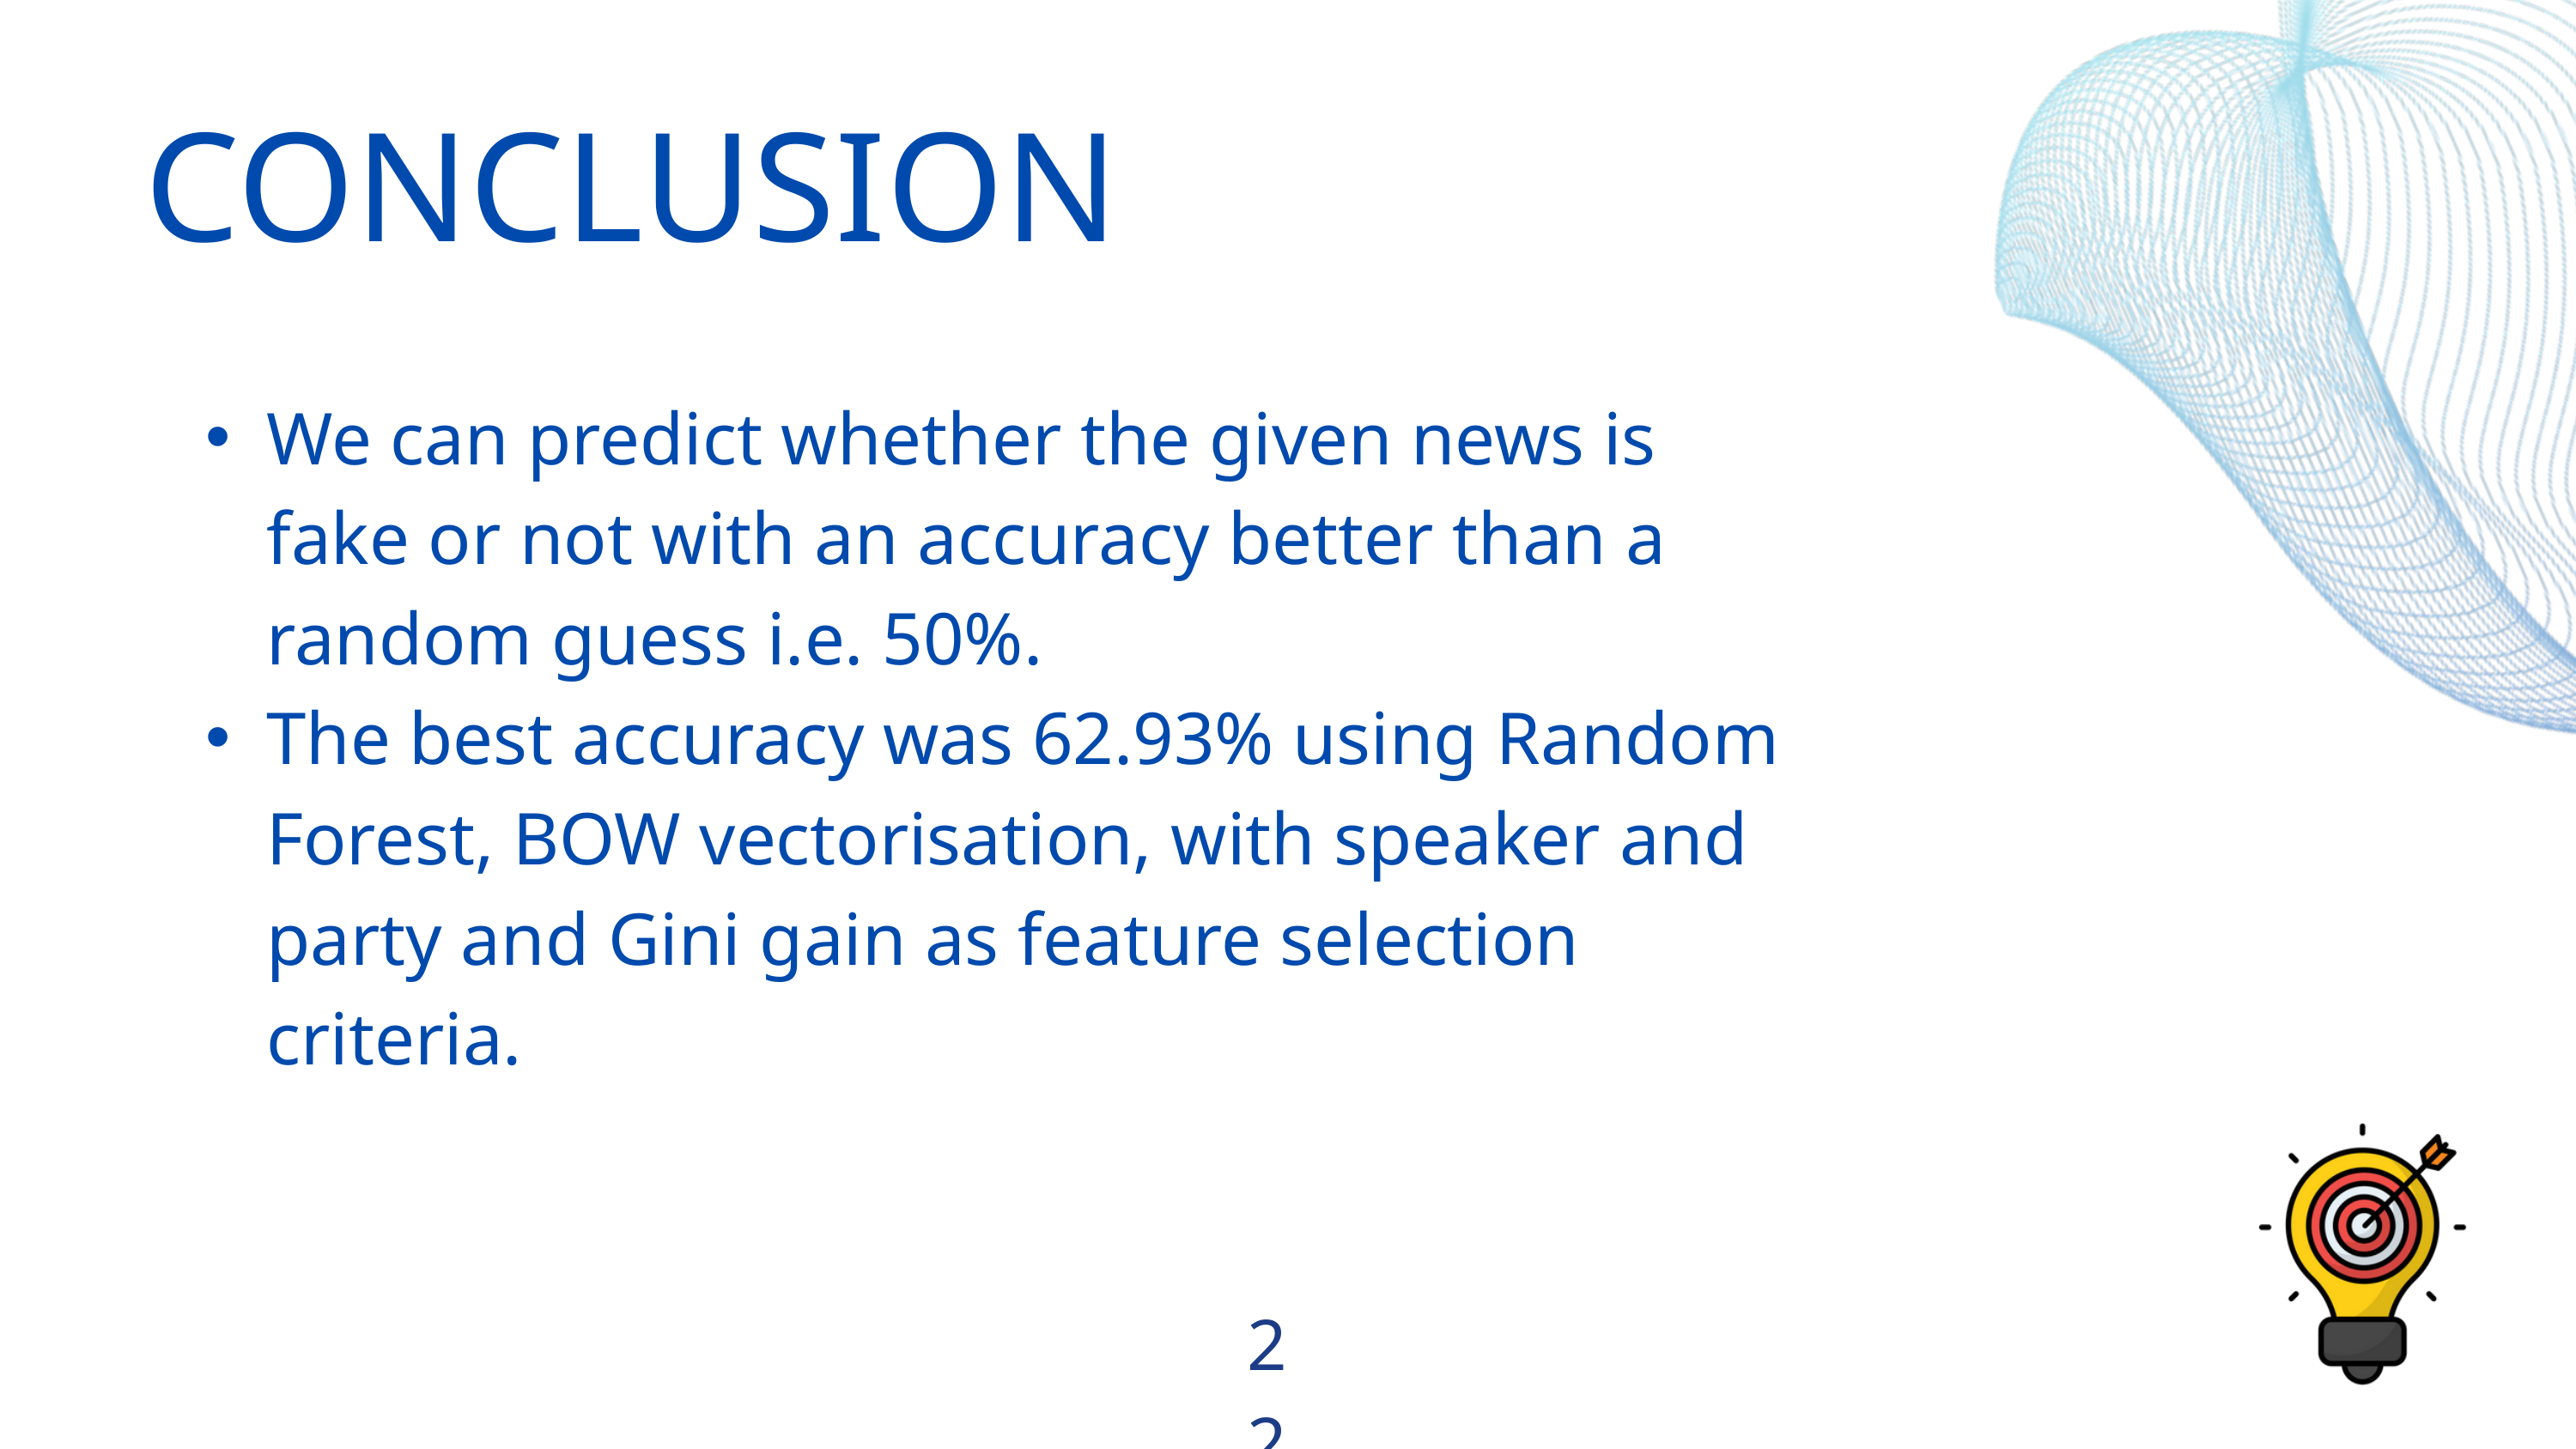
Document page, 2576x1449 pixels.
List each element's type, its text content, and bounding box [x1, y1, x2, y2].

picture [2231, 1123, 2494, 1385]
picture [1924, 0, 2576, 743]
text_box CONCLUSION [144, 120, 1324, 272]
text_box We can predict whether the given news is fake or not with an accuracy better than a random guess i.e. 50%. The best accuracy was 62.93% using Random Forest, BOW vectorisation, with speaker and party and Gini gain as feature selection criteria. [144, 379, 1788, 1080]
text_box 22 [1228, 1286, 1305, 1449]
